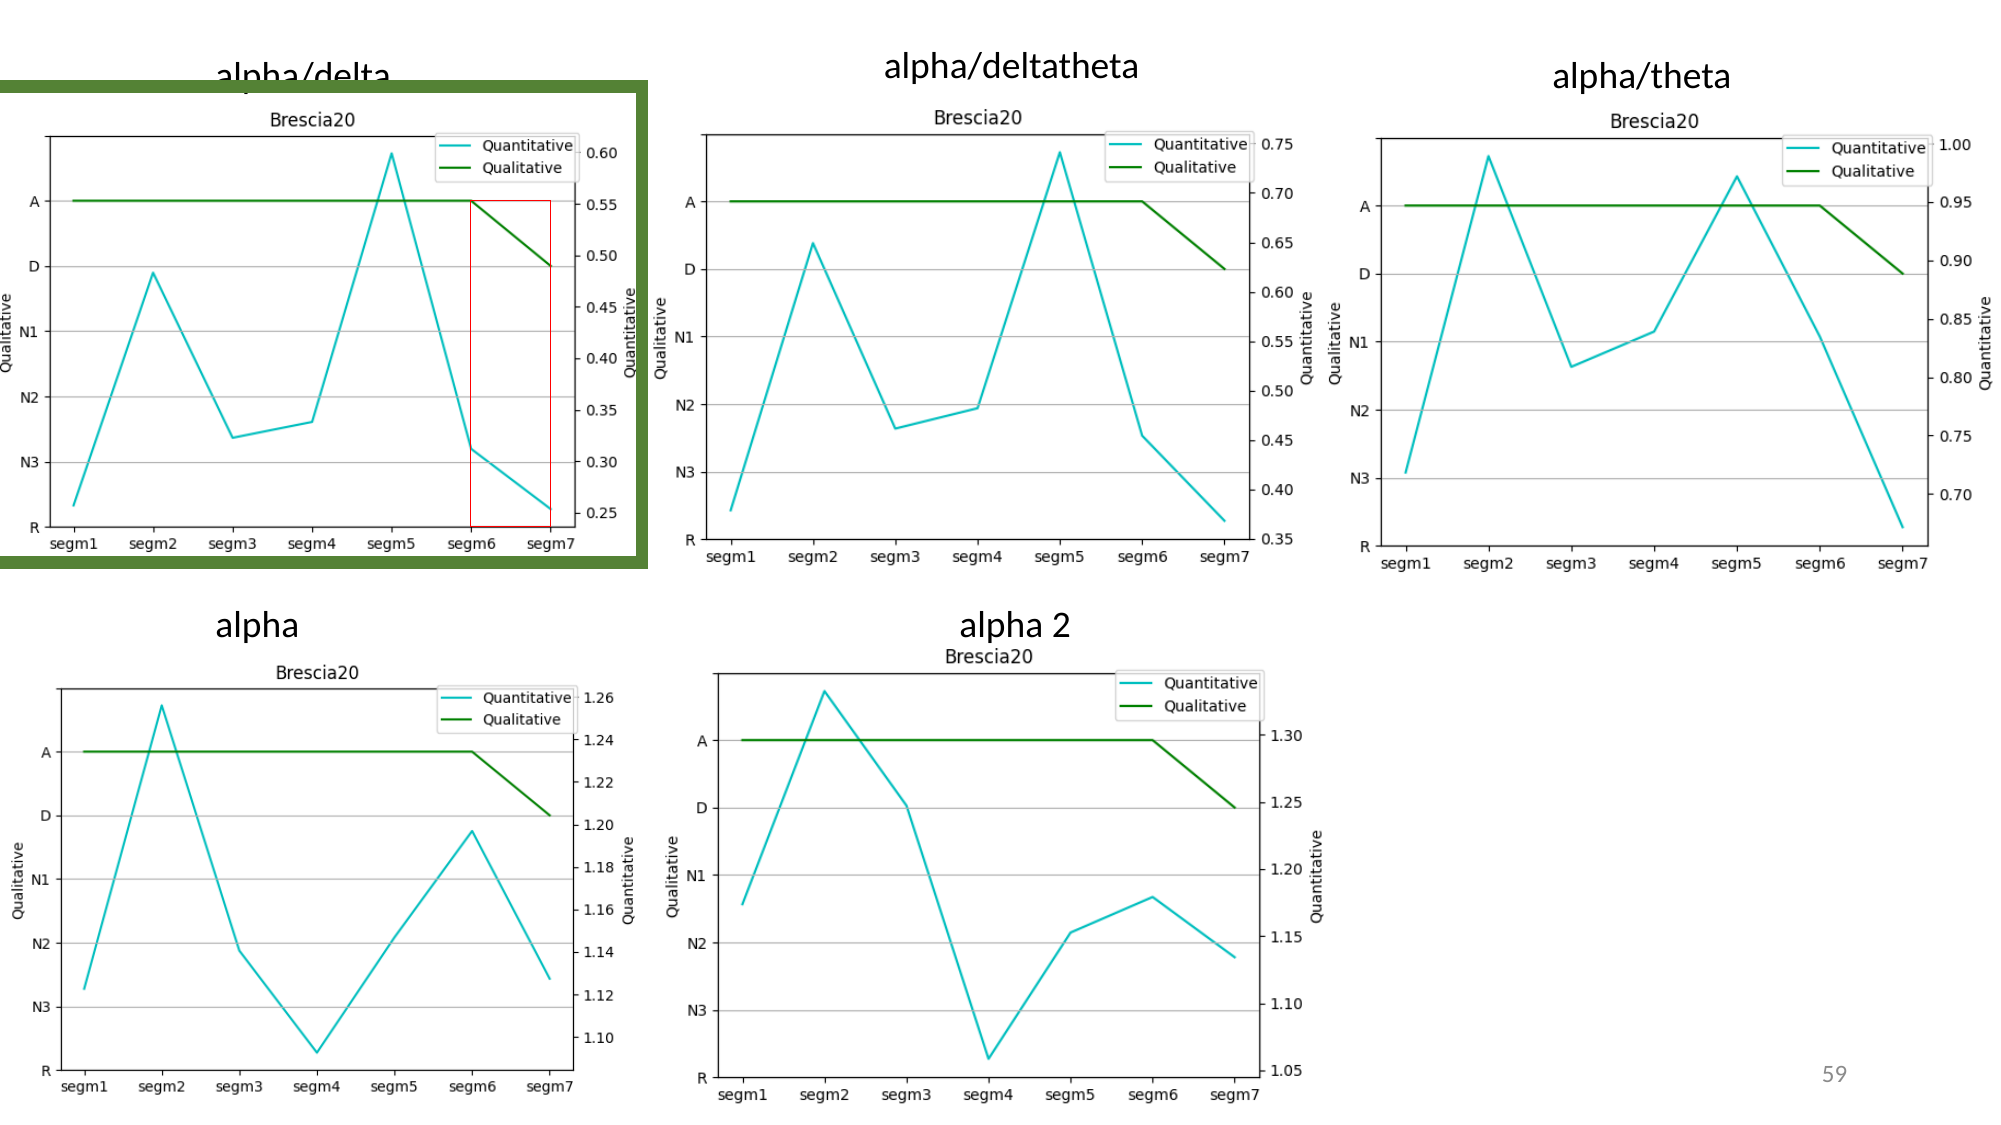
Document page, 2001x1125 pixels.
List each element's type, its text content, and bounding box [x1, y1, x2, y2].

text_box [0, 86, 643, 563]
text_box alpha [200, 592, 430, 645]
text_box alpha/delta [200, 43, 430, 86]
slide_number 59 [1412, 1042, 1863, 1103]
picture [648, 97, 1316, 573]
picture [0, 645, 637, 1105]
picture [1318, 106, 1997, 582]
text_box alpha 2 [944, 592, 1174, 648]
text_box alpha/deltatheta [868, 33, 1174, 94]
picture [648, 648, 1327, 1111]
picture [0, 100, 637, 570]
text_box alpha/theta [1537, 43, 1843, 103]
